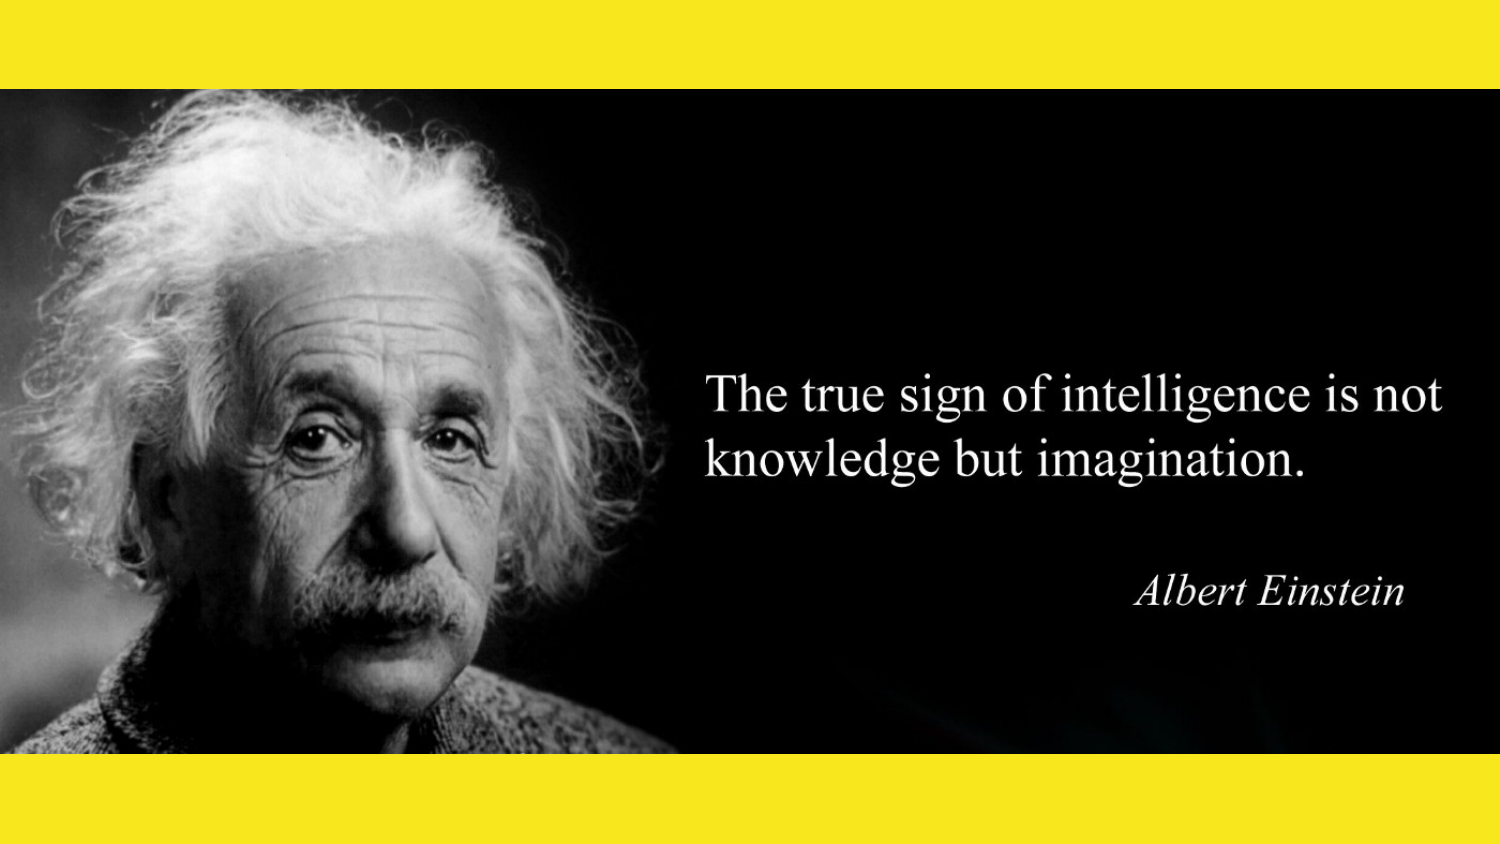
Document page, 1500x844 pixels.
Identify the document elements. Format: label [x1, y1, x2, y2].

picture [0, 89, 1500, 755]
